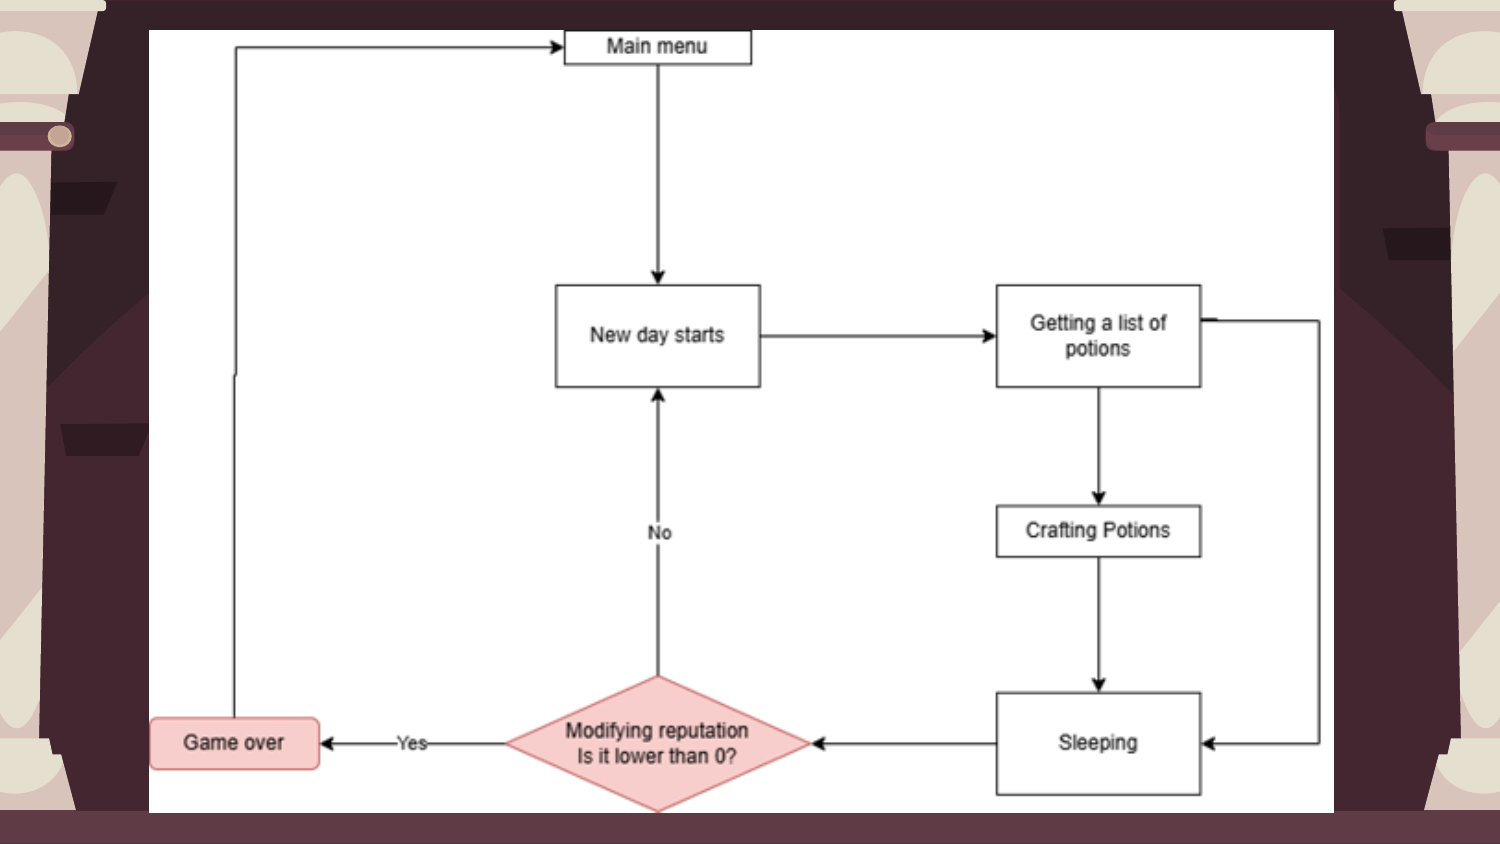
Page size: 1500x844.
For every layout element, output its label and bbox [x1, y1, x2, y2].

picture [149, 30, 1335, 814]
